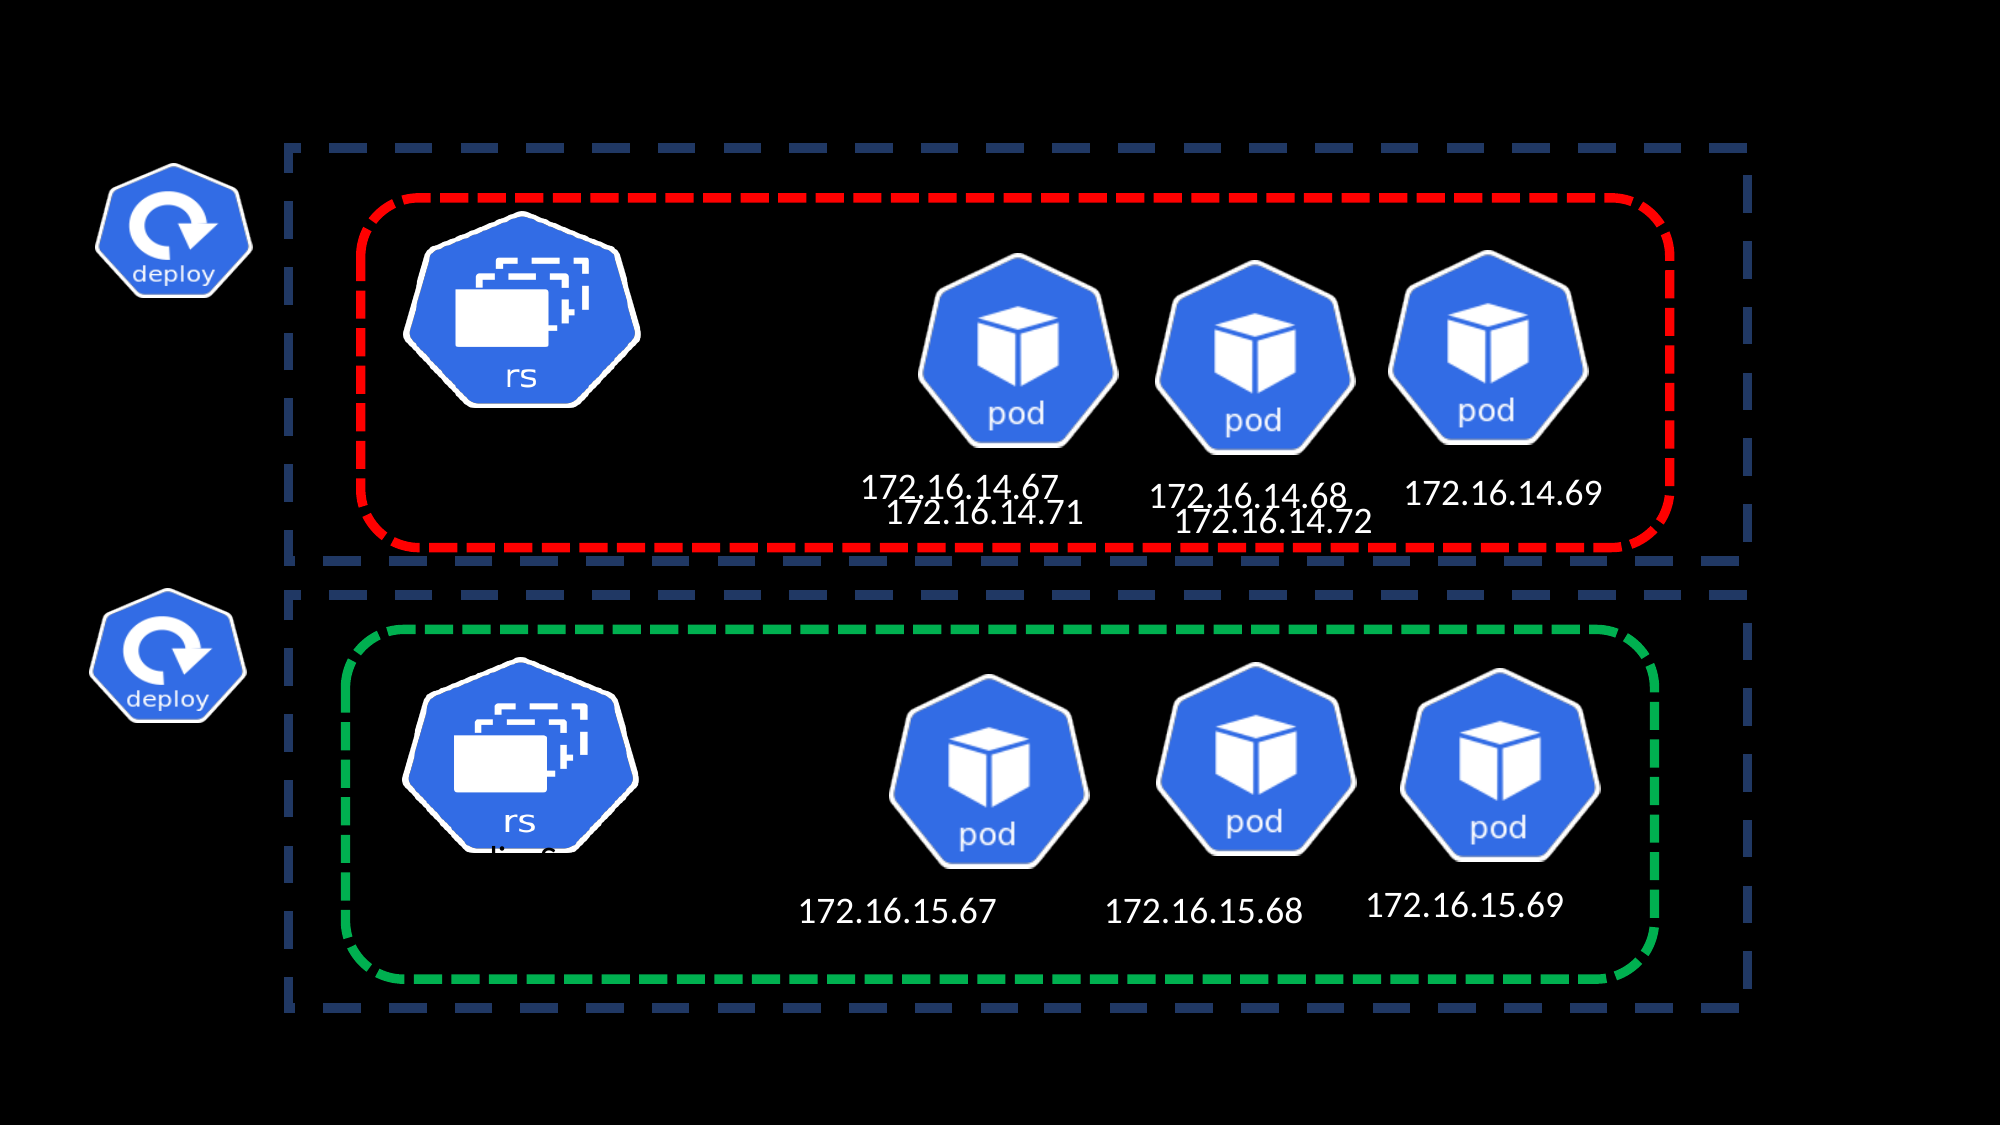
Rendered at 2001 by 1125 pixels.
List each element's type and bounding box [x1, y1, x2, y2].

text_box [288, 594, 1749, 1009]
text_box [0, 37, 1990, 1125]
text_box [345, 629, 1655, 980]
picture [89, 588, 247, 723]
text_box [360, 197, 1670, 548]
text_box [0, 147, 1748, 562]
